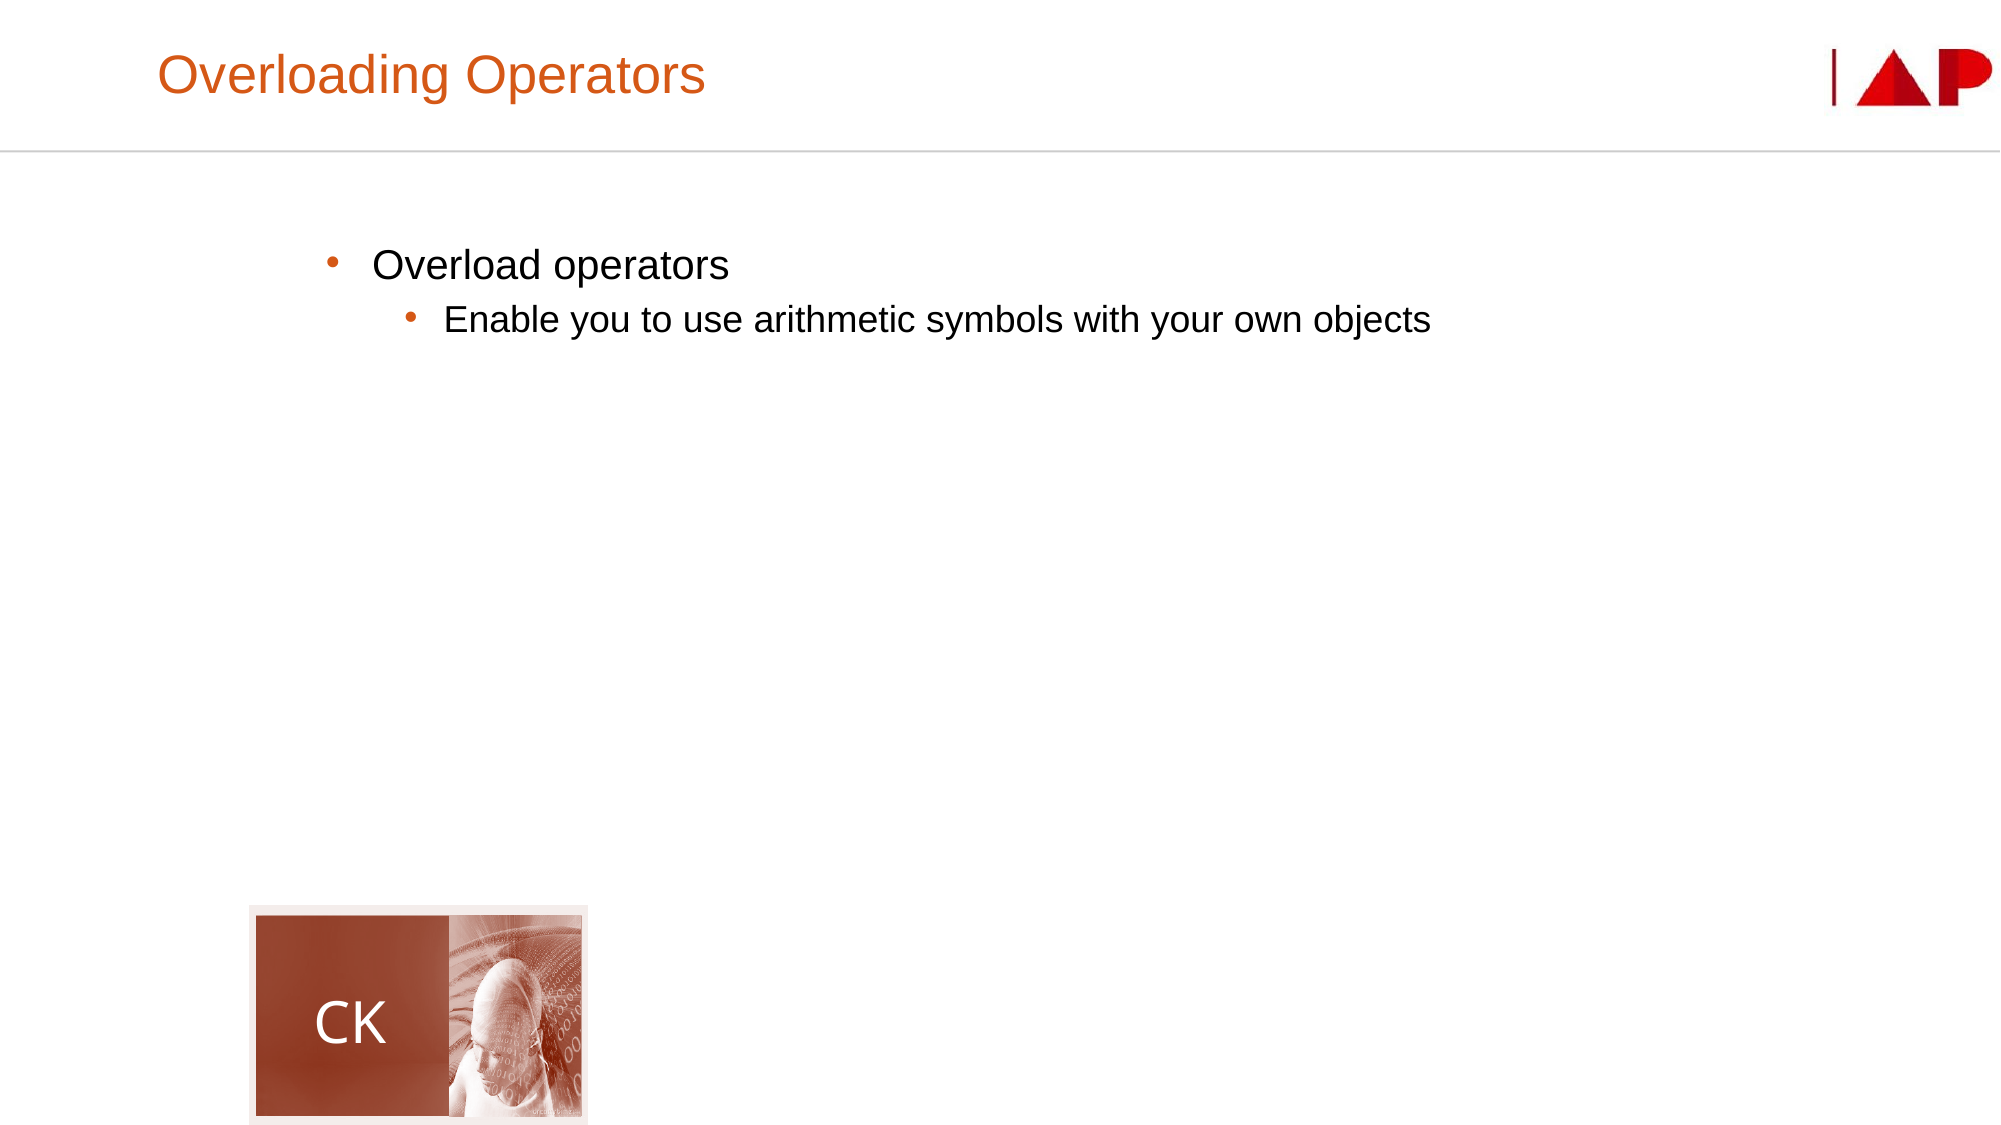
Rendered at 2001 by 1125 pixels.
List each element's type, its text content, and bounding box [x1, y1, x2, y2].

title Overloading Operators [157, 0, 1843, 152]
list Overload operators Enable you to use arithmetic symbols with your own objects [324, 237, 1688, 988]
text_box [249, 905, 588, 1125]
picture [1843, 10, 2000, 142]
